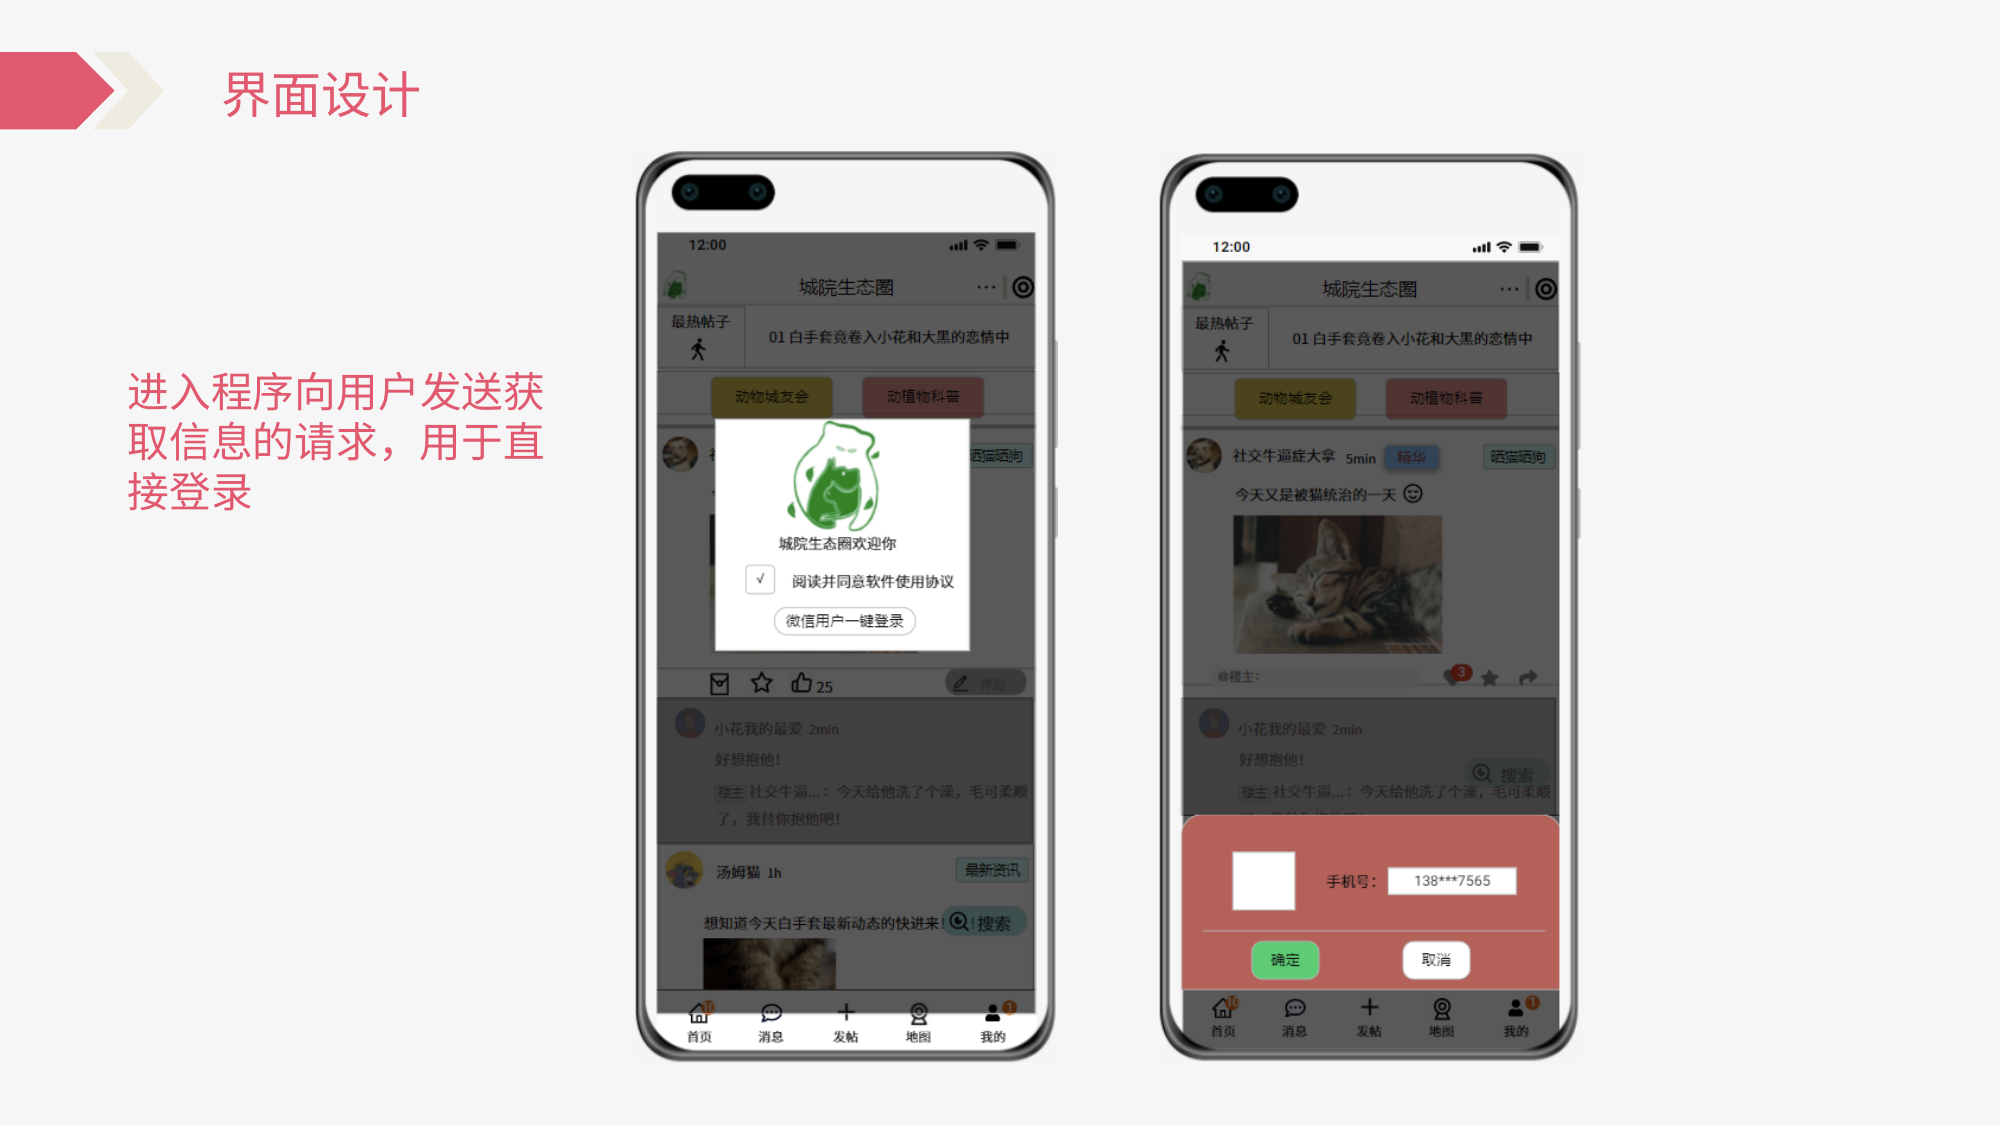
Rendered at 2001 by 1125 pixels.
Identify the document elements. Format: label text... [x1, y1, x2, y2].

picture [634, 149, 1058, 1063]
picture [1158, 149, 1582, 1063]
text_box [195, 44, 1310, 132]
text_box 进入程序向用户发送获取信息的请求，用于直接登录 [112, 358, 600, 524]
